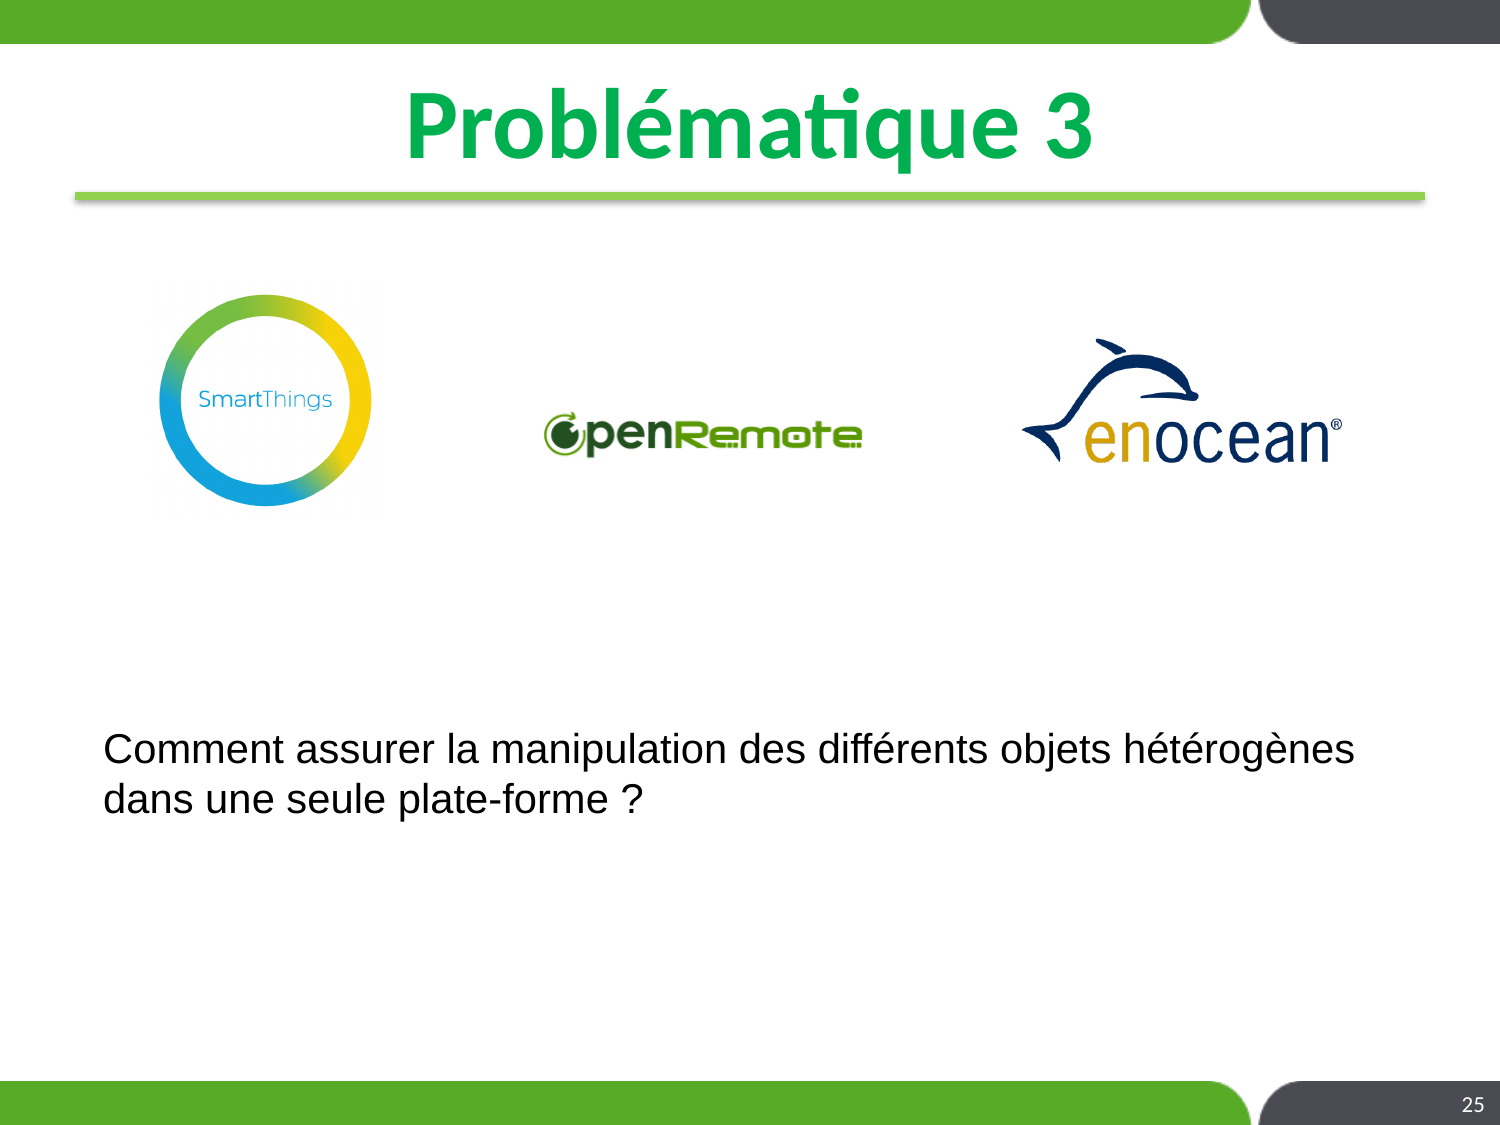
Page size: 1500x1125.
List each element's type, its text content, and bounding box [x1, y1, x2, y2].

picture [1021, 337, 1342, 464]
picture [145, 281, 384, 520]
picture [541, 314, 864, 556]
title Problématique 3 [75, 50, 1425, 181]
text_box Comment assurer la manipulation des différents objets hétérogènes dans une seule plate-forme ? [88, 714, 1412, 830]
slide_number 25 [1267, 1081, 1500, 1125]
